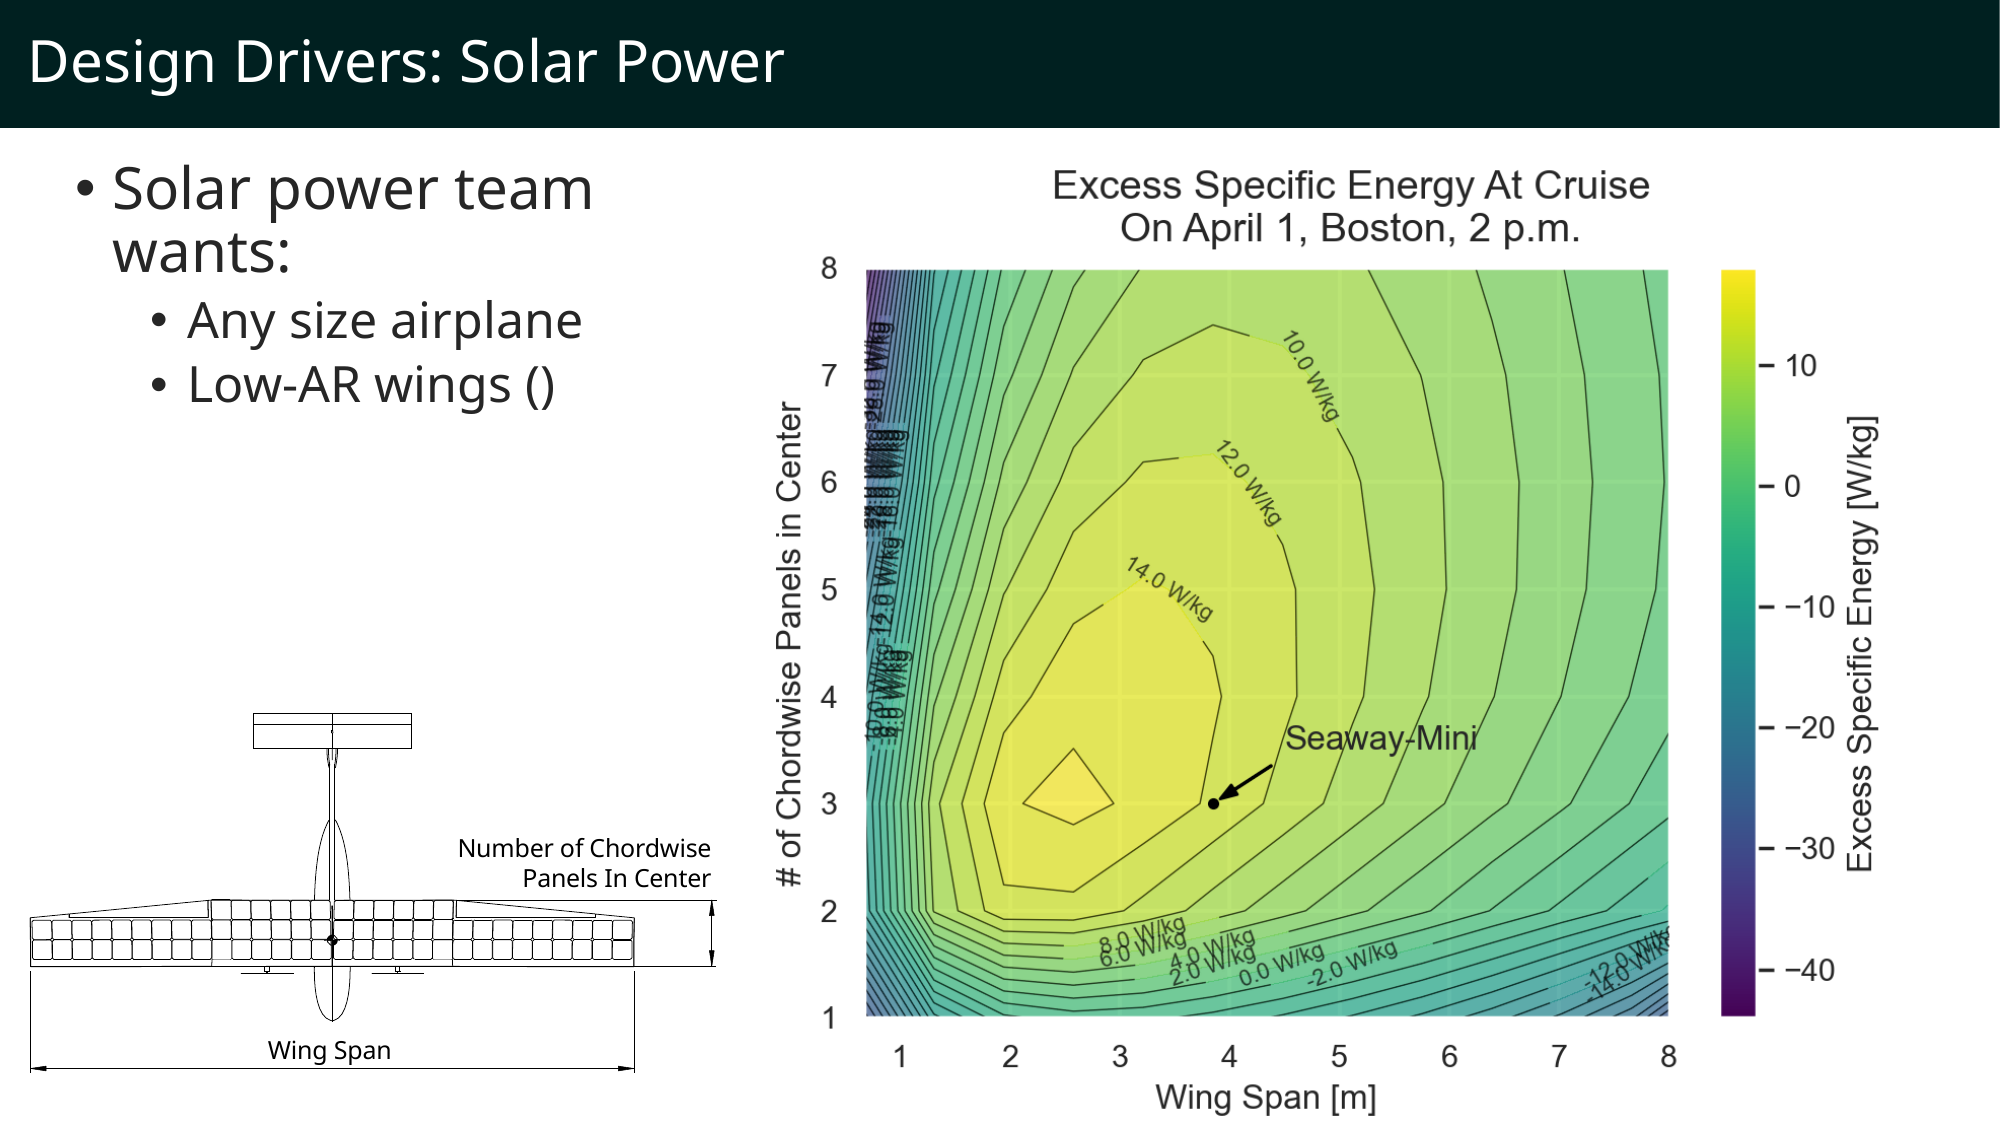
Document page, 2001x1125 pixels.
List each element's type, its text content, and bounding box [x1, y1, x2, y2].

picture [702, 151, 2000, 1125]
title Design Drivers: Solar Power [12, 23, 1873, 105]
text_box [30, 713, 717, 1074]
